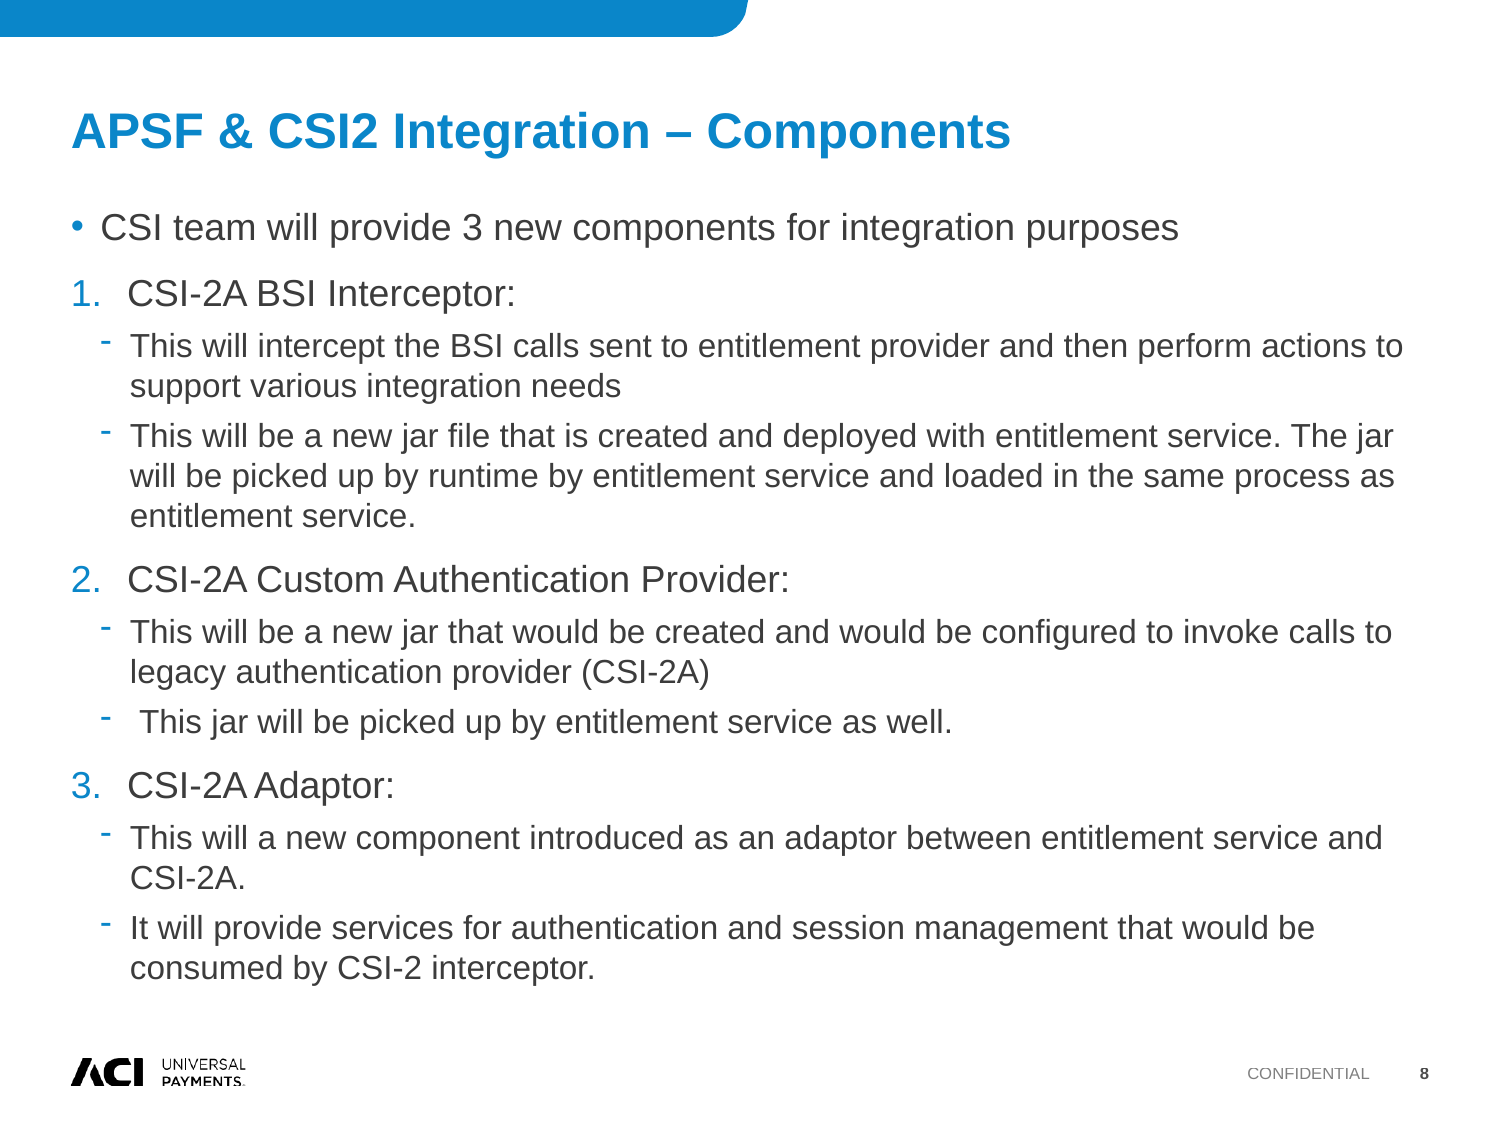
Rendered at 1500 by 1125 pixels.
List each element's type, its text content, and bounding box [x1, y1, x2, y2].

list CSI team will provide 3 new components for integration purposes CSI-2A BSI Interceptor: This will intercept the BSI calls sent to entitlement provider and then perform actions to support various integration needs This will be a new jar file that is created and deployed with entitlement service. The jar will be picked up by runtime by entitlement service and loaded in the same process as entitlement service. CSI-2A Custom Authentication Provider: This will be a new jar that would be created and would be configured to invoke calls to legacy authentication provider (CSI-2A) This jar will be picked up by entitlement service as well. CSI-2A Adaptor: This will a new component introduced as an adaptor between entitlement service and CSI-2A. It will provide services for authentication and session management that would be consumed by CSI-2 interceptor. [70, 203, 1430, 1038]
title APSF & CSI2 Integration – Components [70, 88, 1430, 160]
footer Confidential [283, 1058, 1371, 1088]
slide_number 8 [1371, 1058, 1430, 1088]
